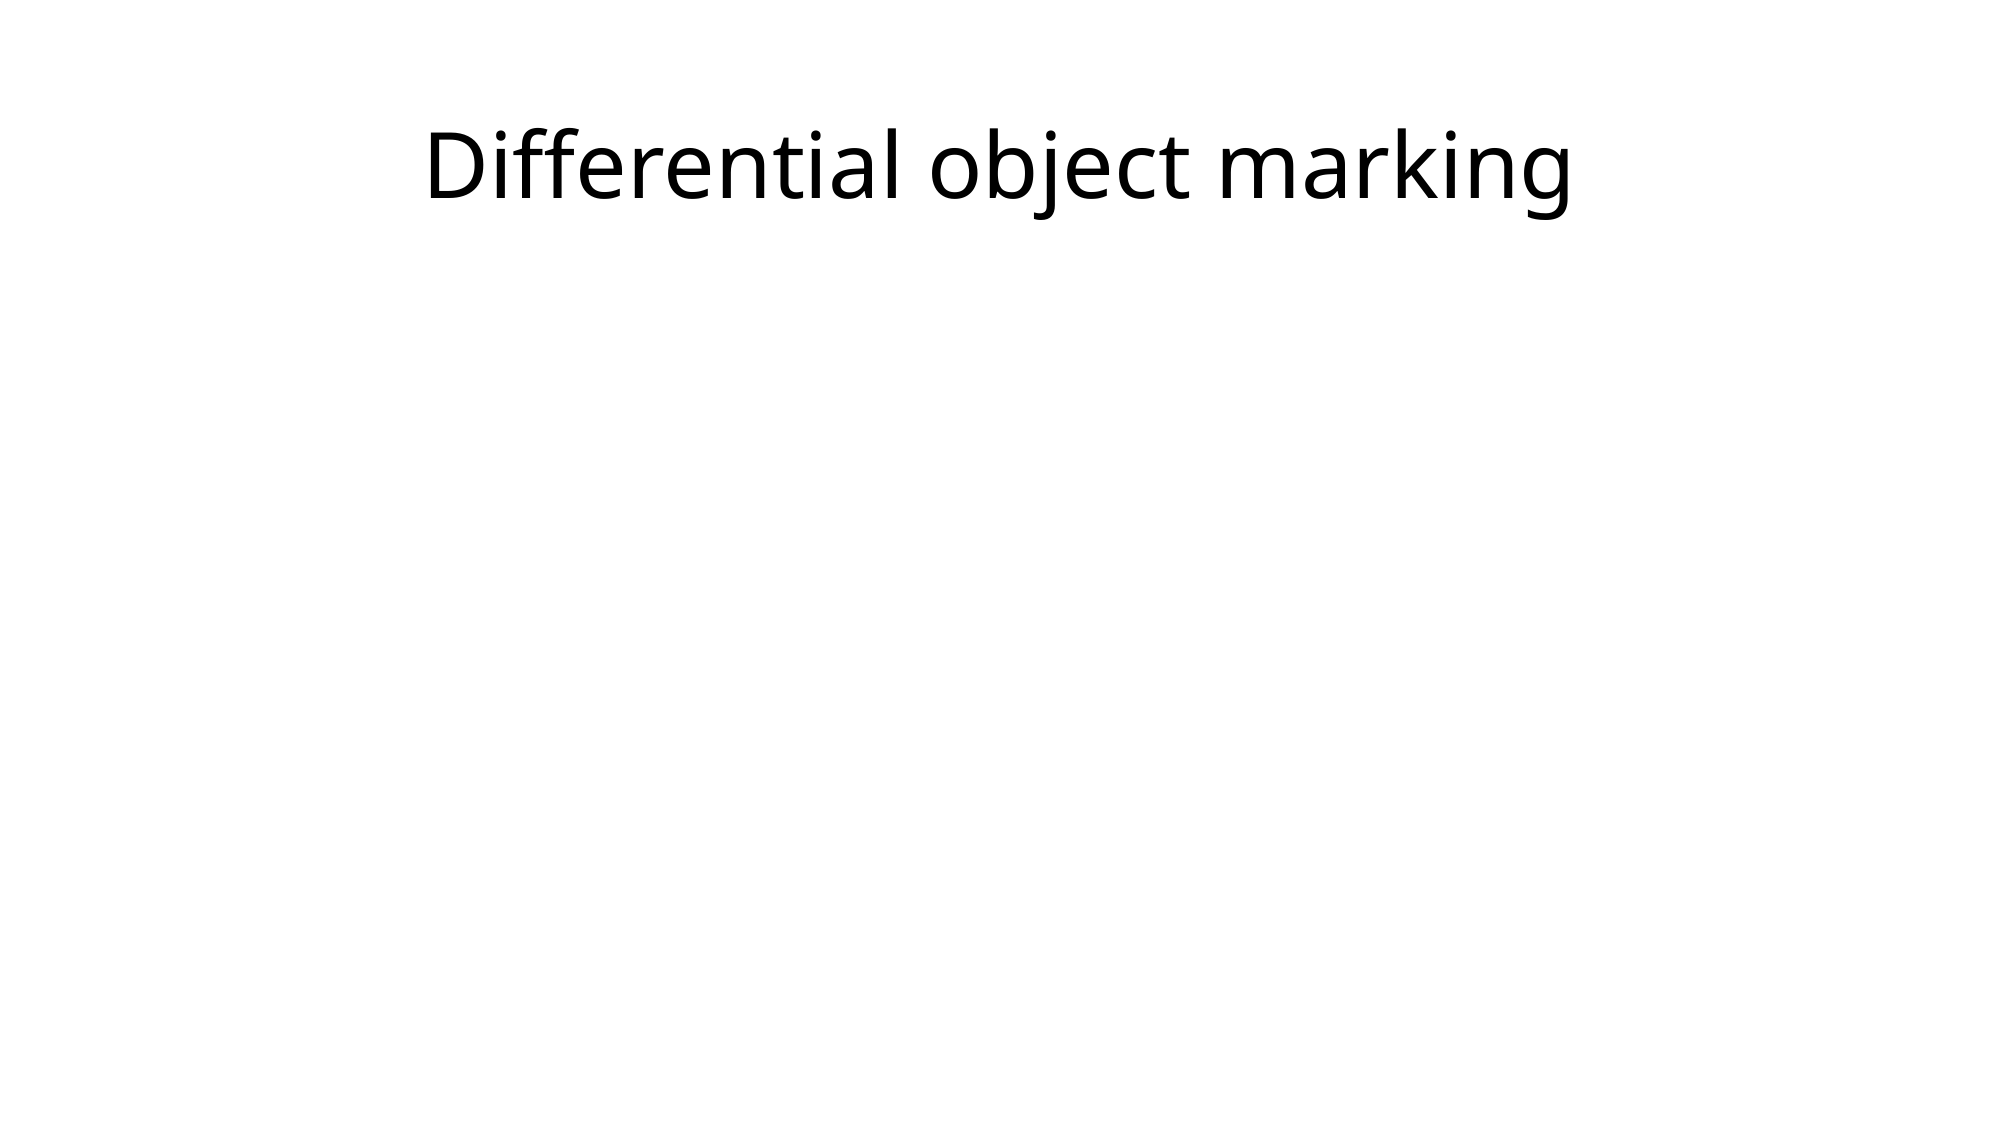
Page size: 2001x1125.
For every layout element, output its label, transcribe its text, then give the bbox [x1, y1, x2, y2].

title Differential object marking [137, 59, 1863, 278]
